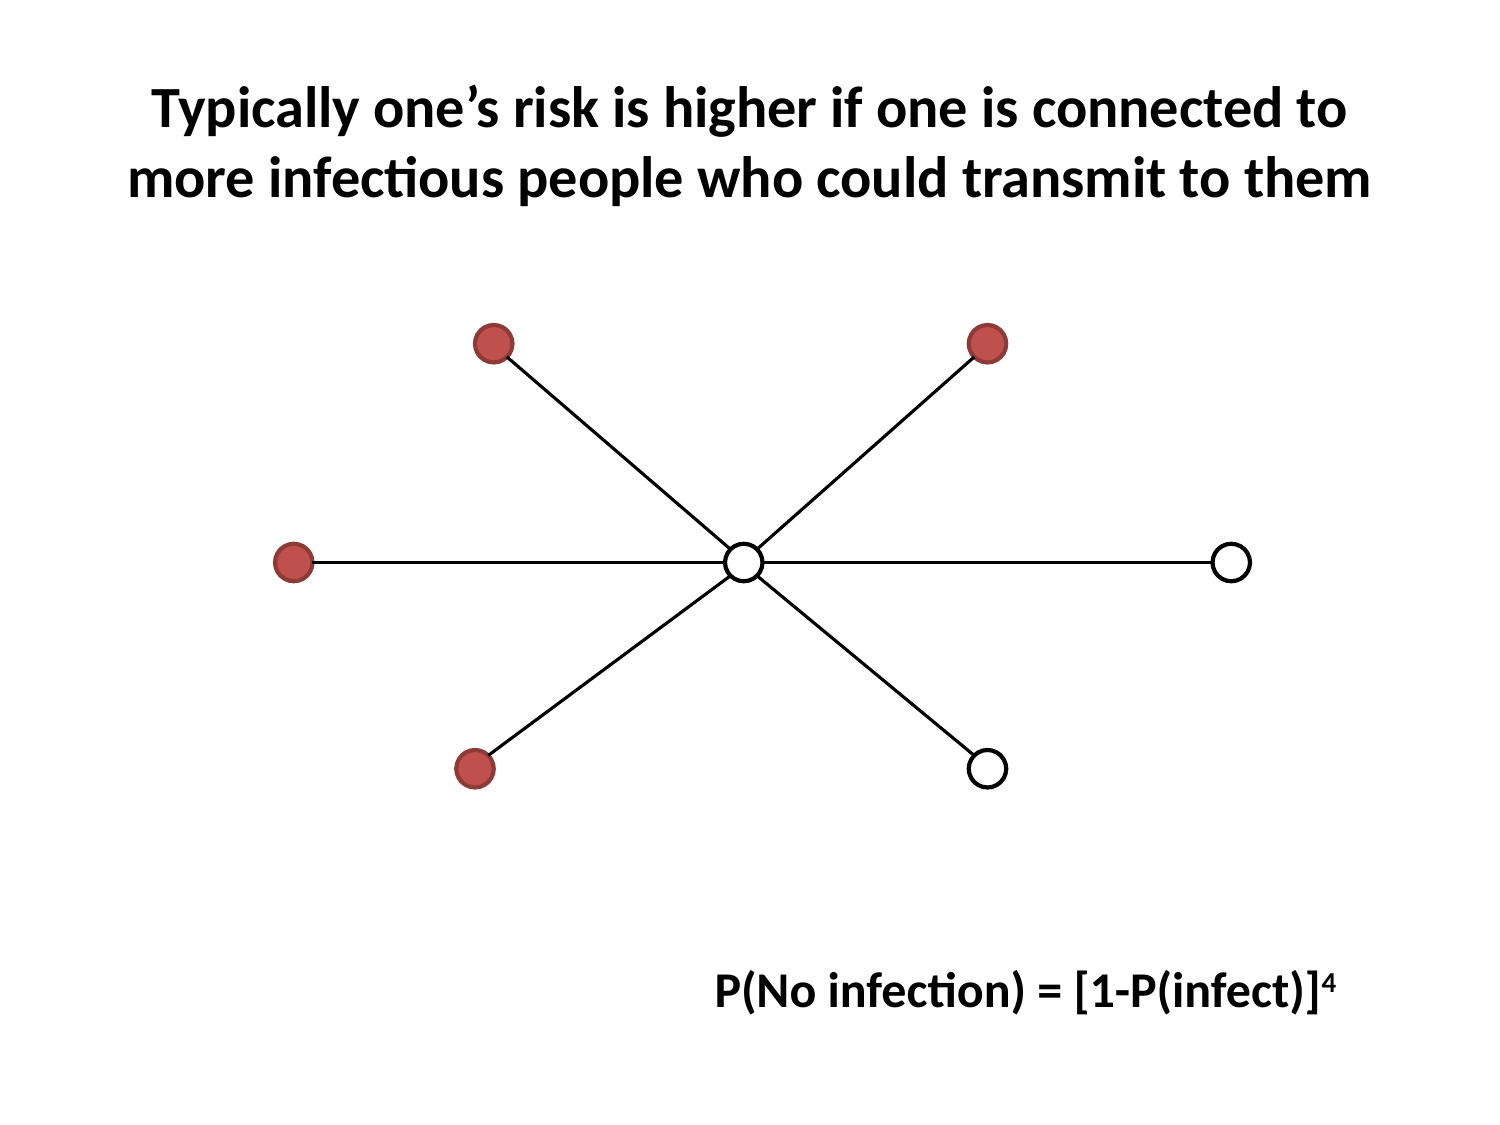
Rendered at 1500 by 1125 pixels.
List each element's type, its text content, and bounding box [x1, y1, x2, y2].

text_box [723, 541, 765, 584]
text_box [472, 322, 515, 365]
text_box [1210, 541, 1253, 584]
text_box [506, 356, 731, 550]
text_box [487, 575, 731, 756]
title Typically one’s risk is higher if one is connected to more infectious people who could transmit to them [75, 45, 1425, 233]
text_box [756, 575, 975, 756]
text_box P(No infection) = [1-P(infect)]4 [699, 949, 1438, 1025]
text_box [756, 356, 975, 550]
text_box [966, 322, 1009, 365]
text_box [272, 541, 315, 584]
text_box [454, 747, 496, 790]
text_box [966, 747, 1009, 790]
